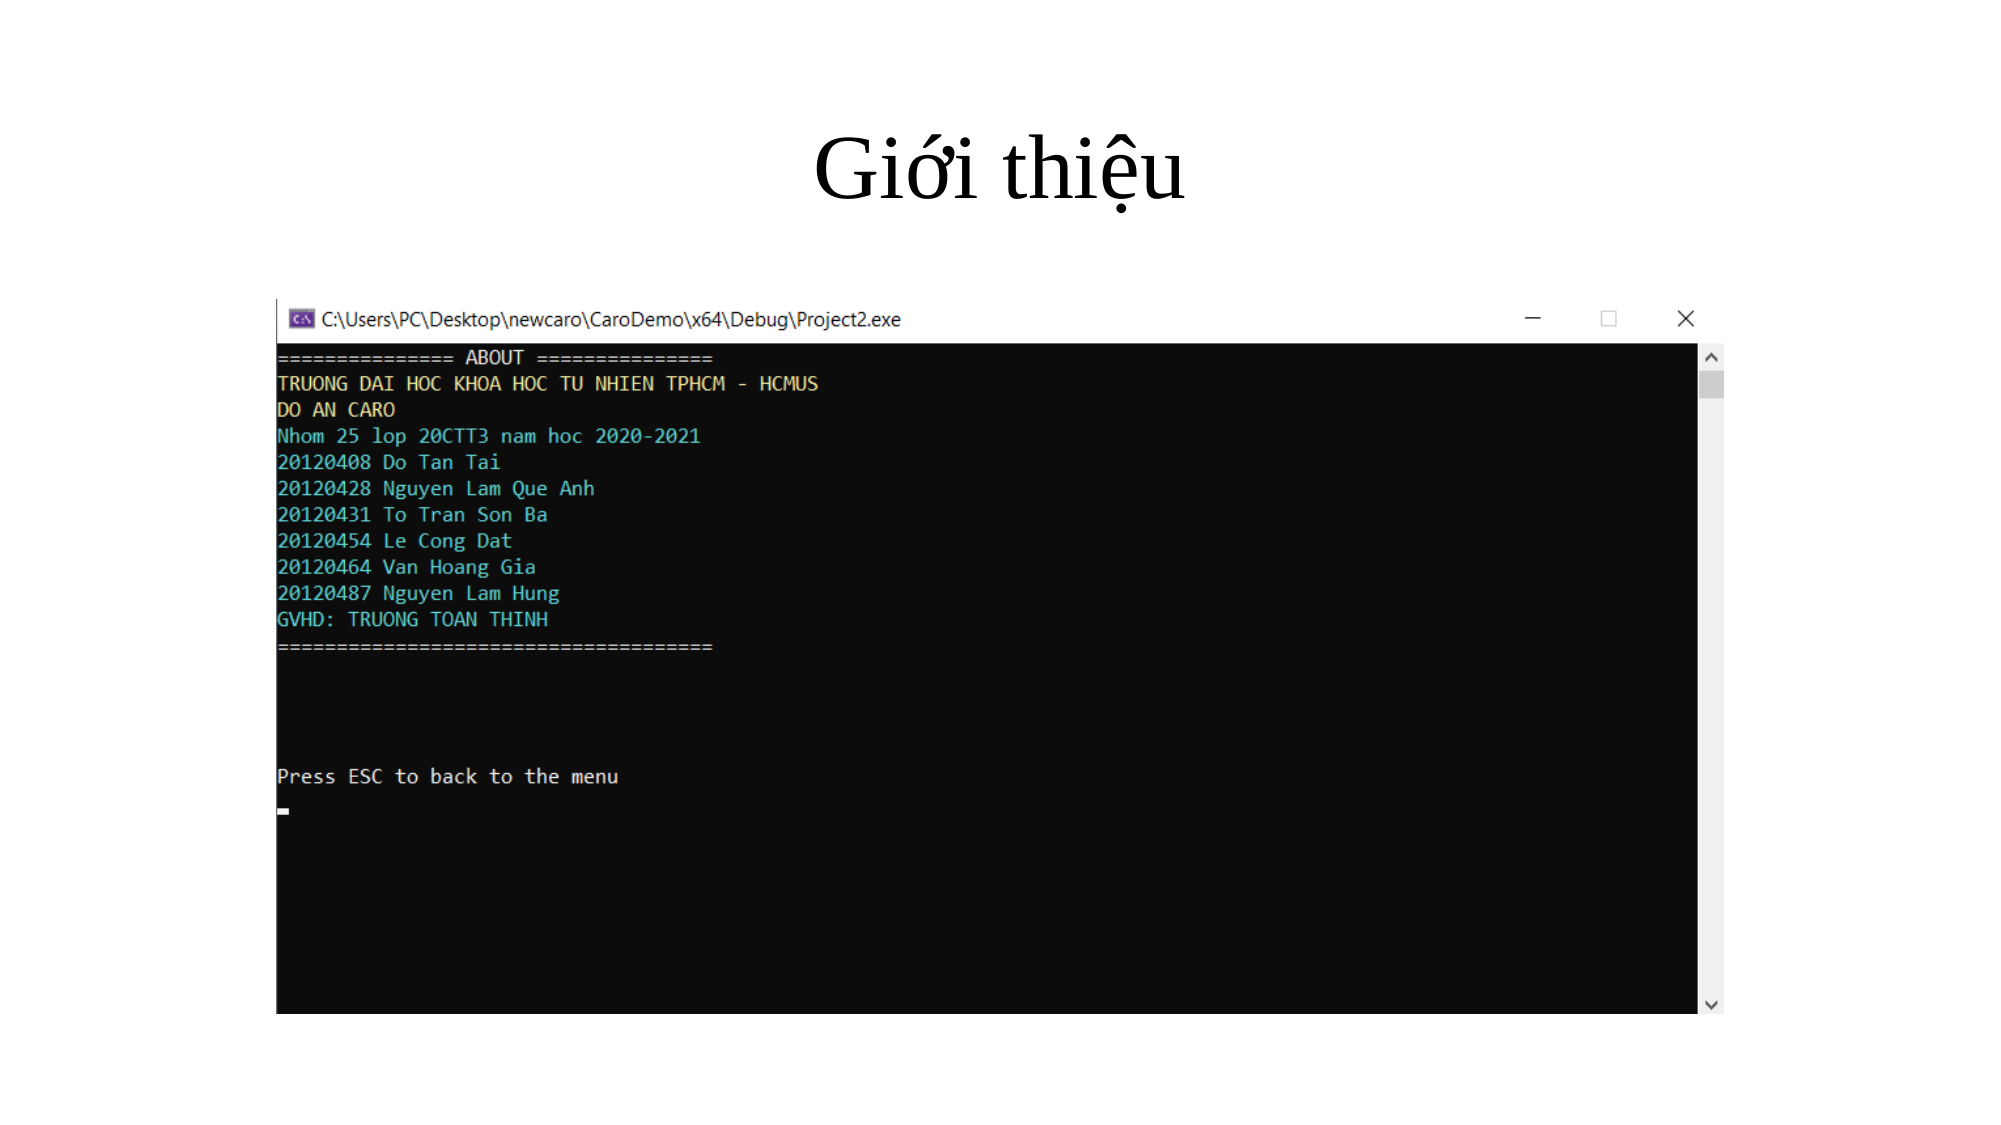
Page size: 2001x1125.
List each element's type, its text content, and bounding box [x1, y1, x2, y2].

title Giới thiệu [137, 59, 1863, 278]
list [276, 299, 1724, 1014]
